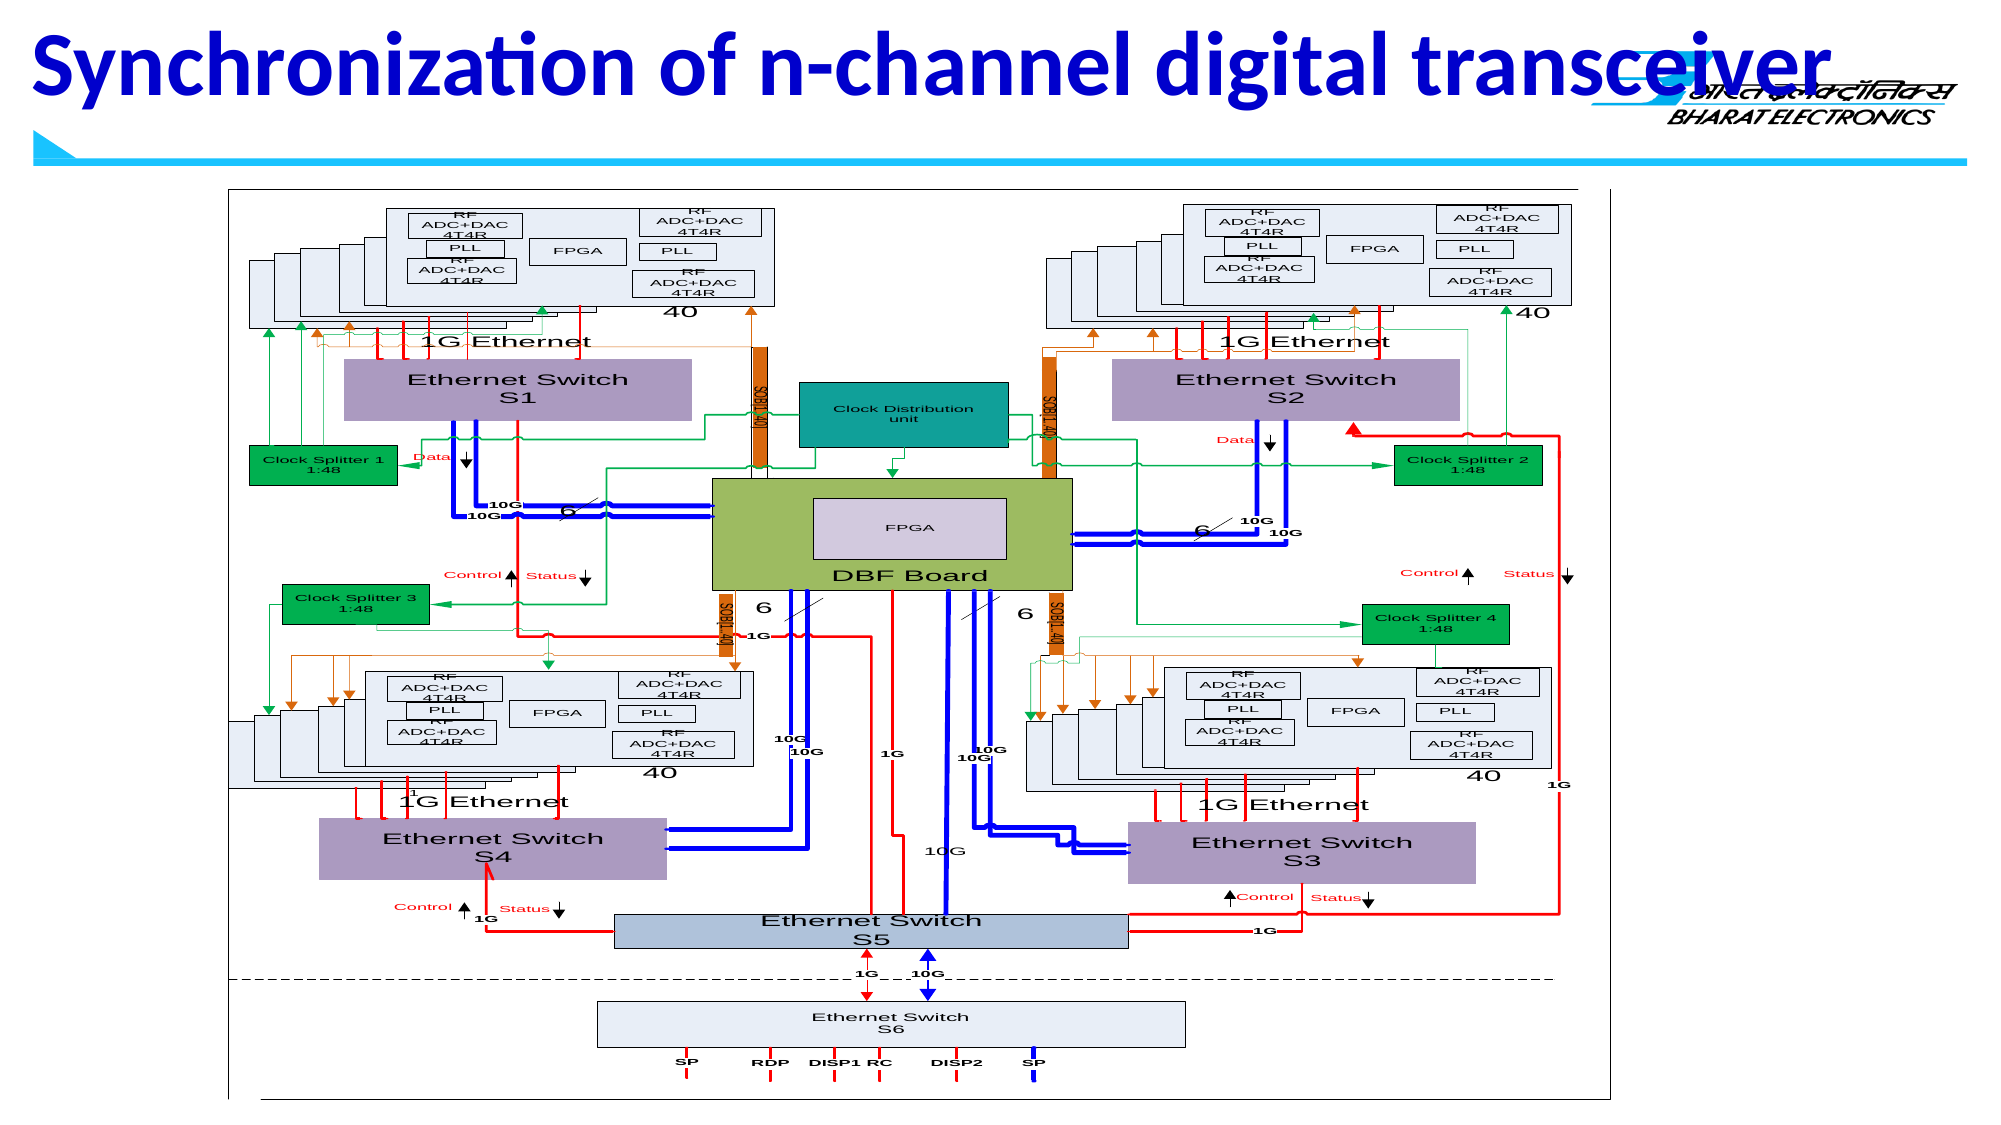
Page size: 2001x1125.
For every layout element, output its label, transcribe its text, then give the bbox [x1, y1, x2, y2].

text_box Synchronization of n-channel digital transceiver [31, 0, 1929, 160]
picture [1929, 51, 1958, 125]
picture [225, 187, 1614, 1102]
